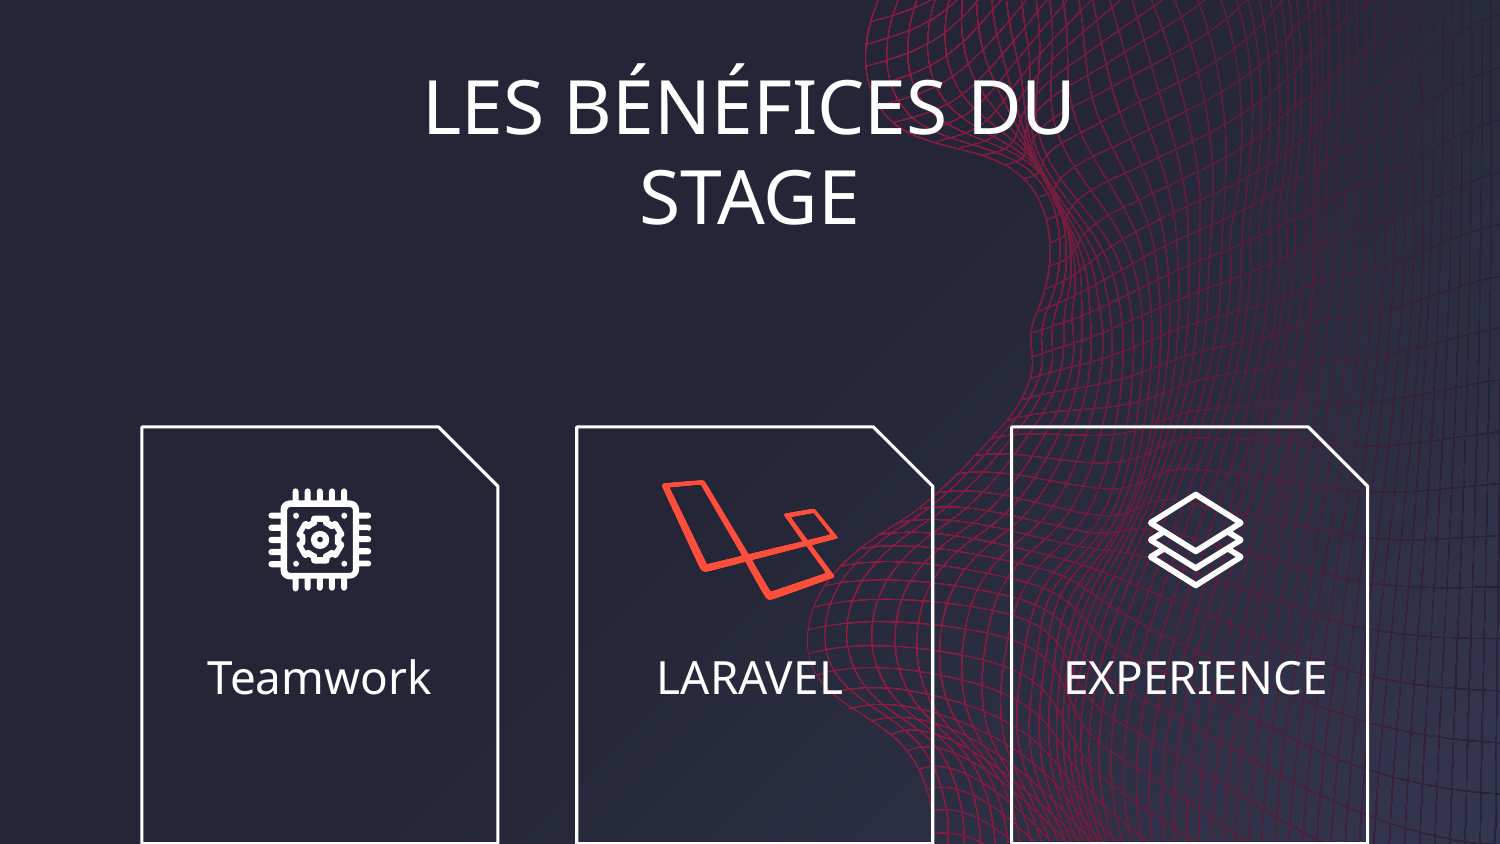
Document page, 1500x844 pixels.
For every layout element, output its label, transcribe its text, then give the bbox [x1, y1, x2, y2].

title Teamwork [165, 612, 475, 719]
picture [662, 480, 838, 600]
title LARAVEL [558, 586, 942, 719]
text_box [1148, 491, 1244, 589]
title LES BÉNÉFICES DU STAGE [392, 71, 1108, 228]
title EXPERIENCE [1041, 612, 1351, 719]
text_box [268, 488, 372, 592]
